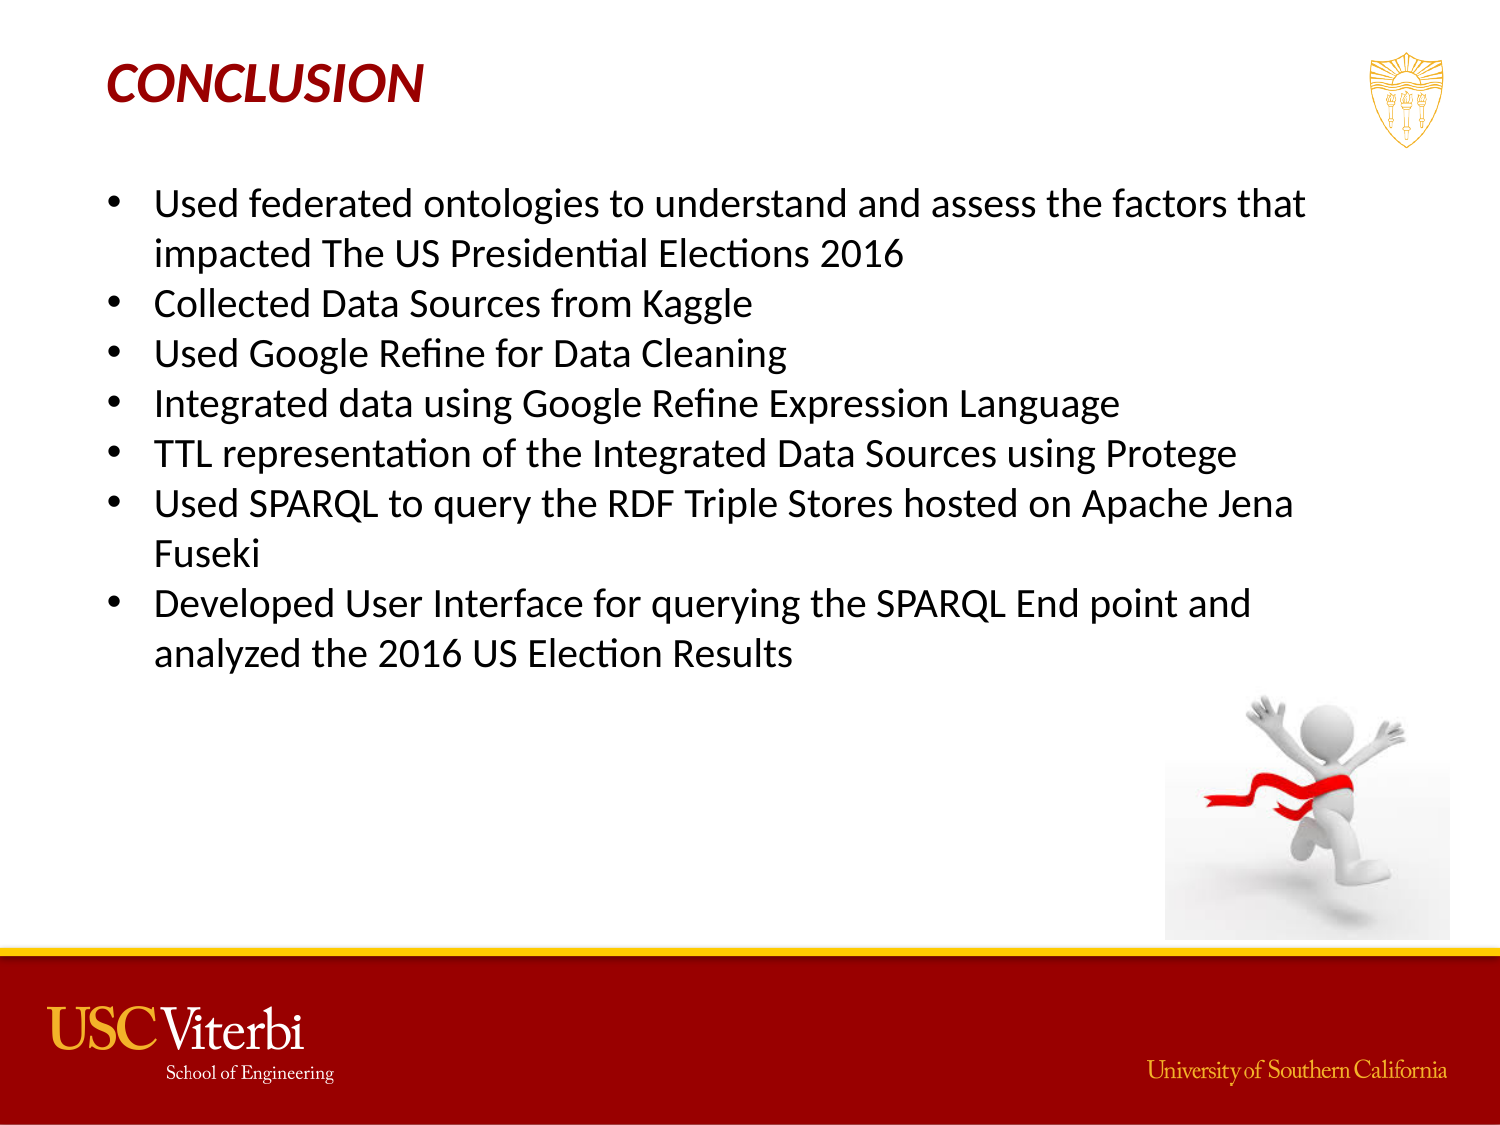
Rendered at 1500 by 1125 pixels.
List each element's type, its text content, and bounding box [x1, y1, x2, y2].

picture [1345, 39, 1468, 162]
text_box Used federated ontologies to understand and assess the factors that impacted The US Presidential Elections 2016 Collected Data Sources from Kaggle Used Google Refine for Data Cleaning Integrated data using Google Refine Expression Language TTL representation of the Integrated Data Sources using Protege Used SPARQL to query the RDF Triple Stores hosted on Apache Jena Fuseki Developed User Interface for querying the SPARQL End point and analyzed the 2016 US Election Results [92, 168, 1385, 684]
picture [1147, 1059, 1447, 1086]
text_box CONCLUSION [92, 37, 1327, 122]
picture [47, 1006, 334, 1084]
picture [1164, 656, 1450, 941]
